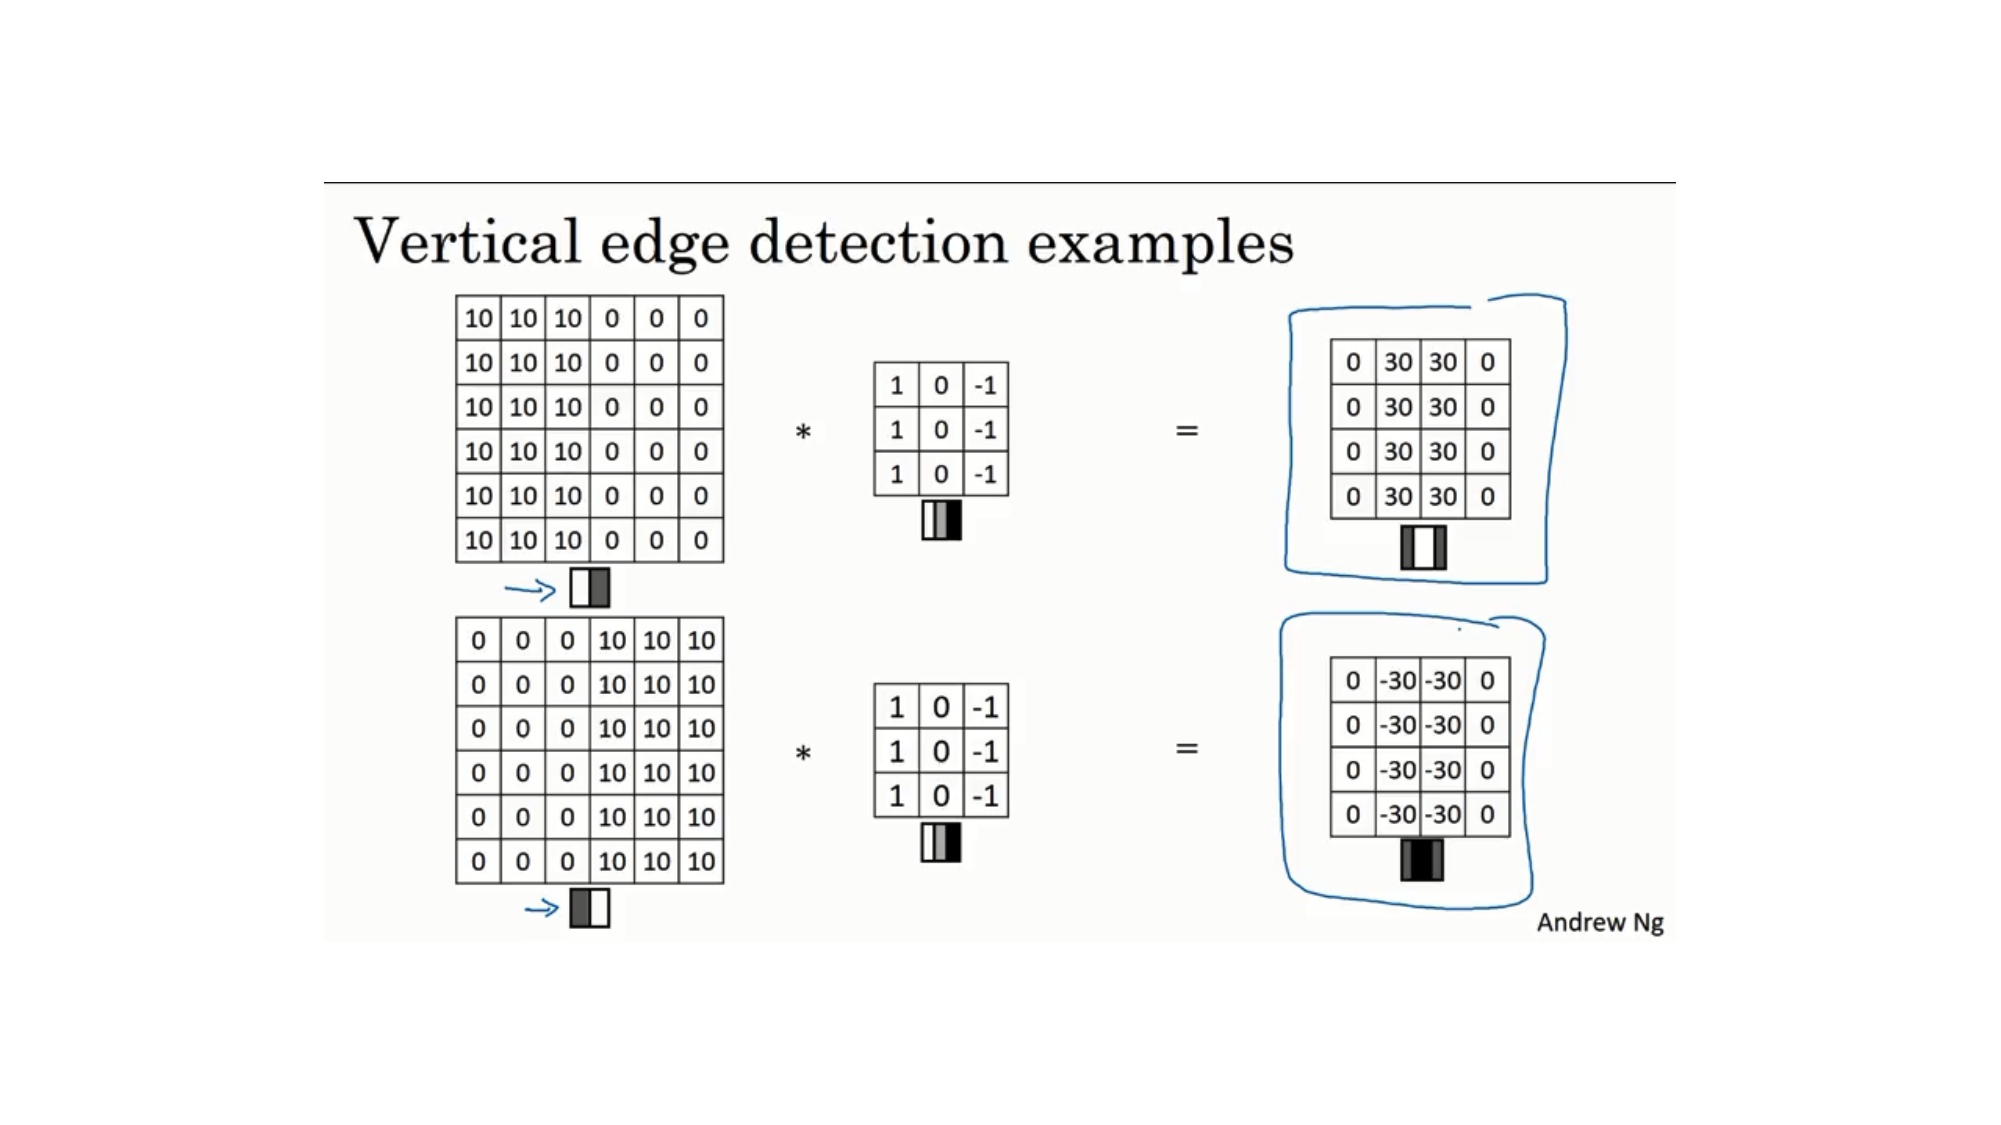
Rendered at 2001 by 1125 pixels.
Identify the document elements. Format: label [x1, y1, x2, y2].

picture [324, 182, 1676, 943]
